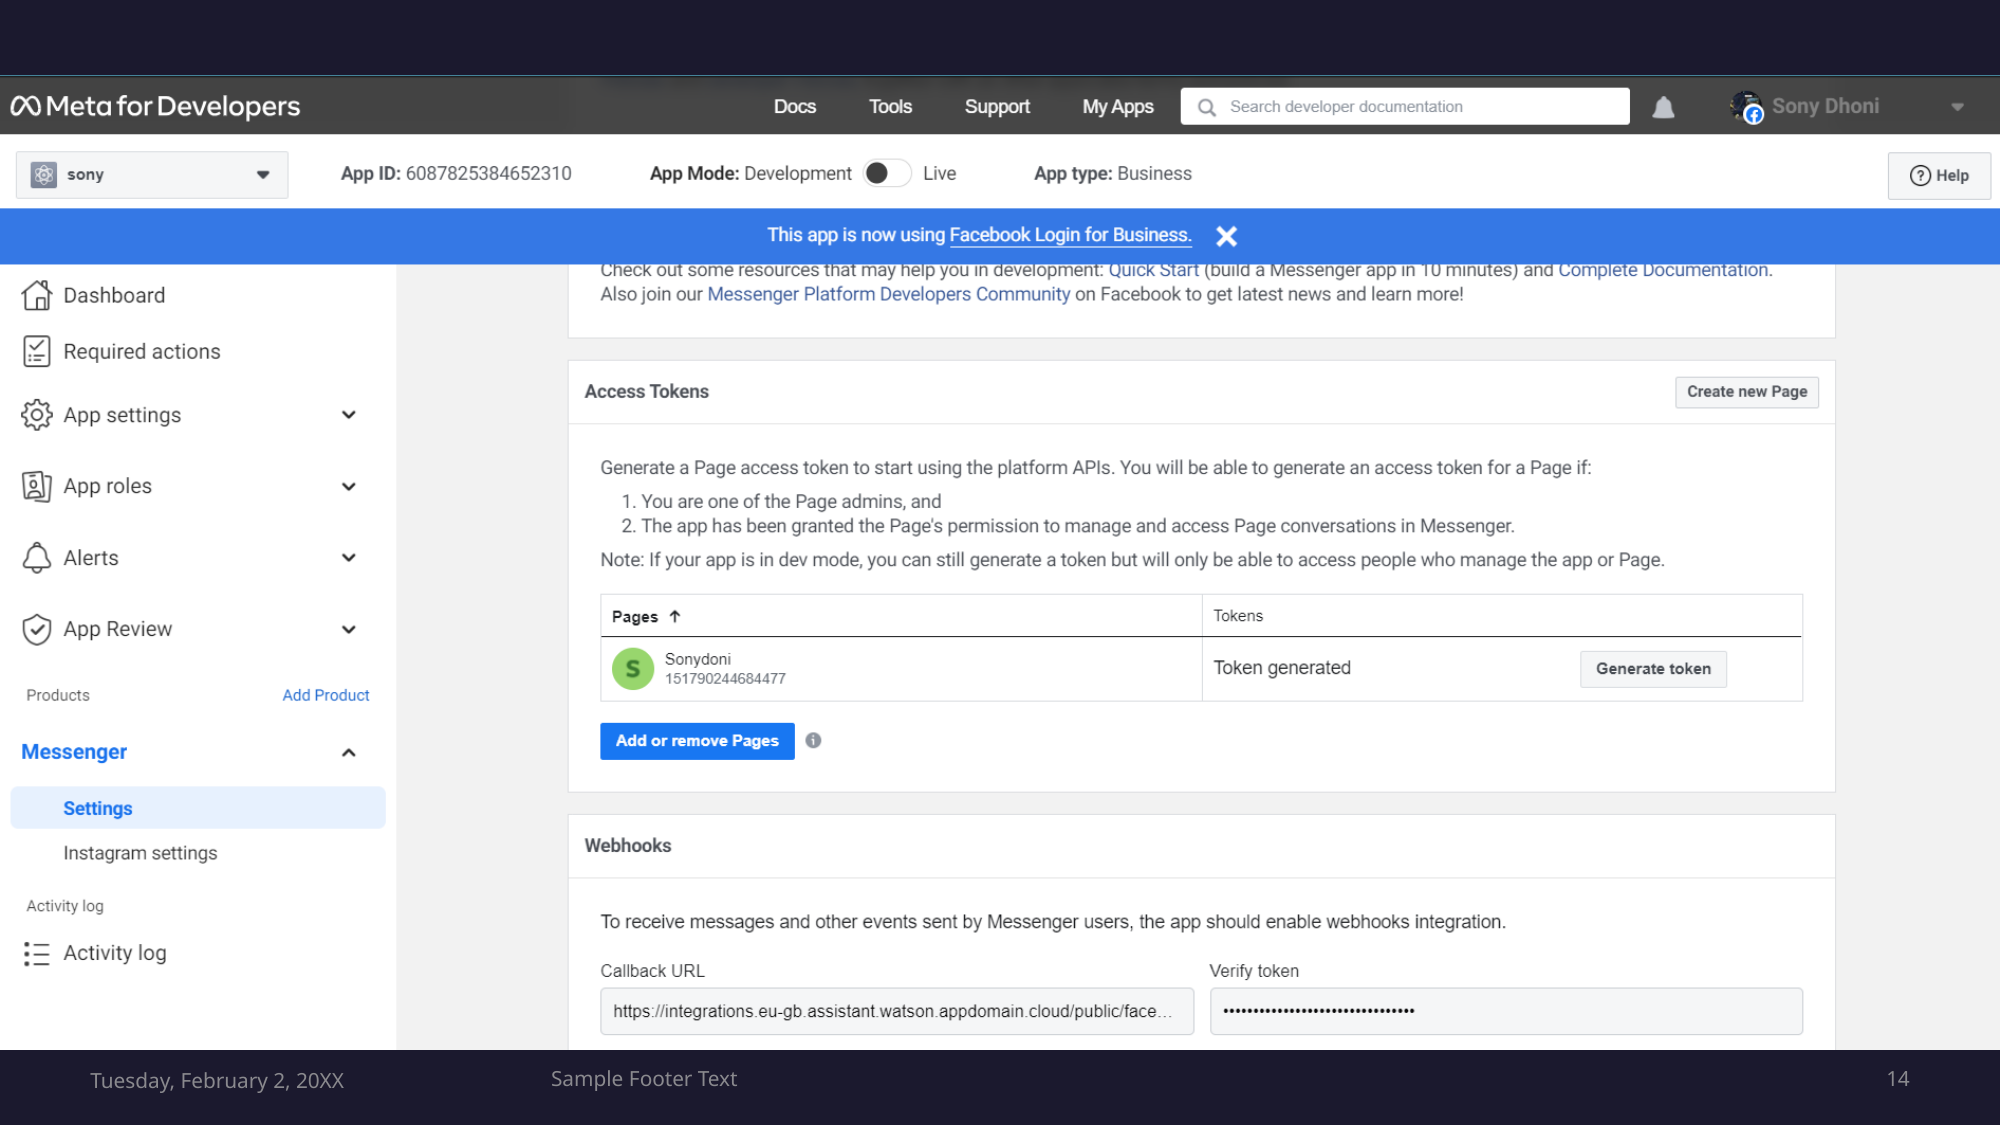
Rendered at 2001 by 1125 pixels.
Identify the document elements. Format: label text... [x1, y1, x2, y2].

picture [0, 75, 2000, 1050]
slide_number 14 [1632, 1067, 1910, 1093]
footer Sample Footer Text [551, 1067, 1598, 1093]
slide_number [90, 1067, 522, 1093]
